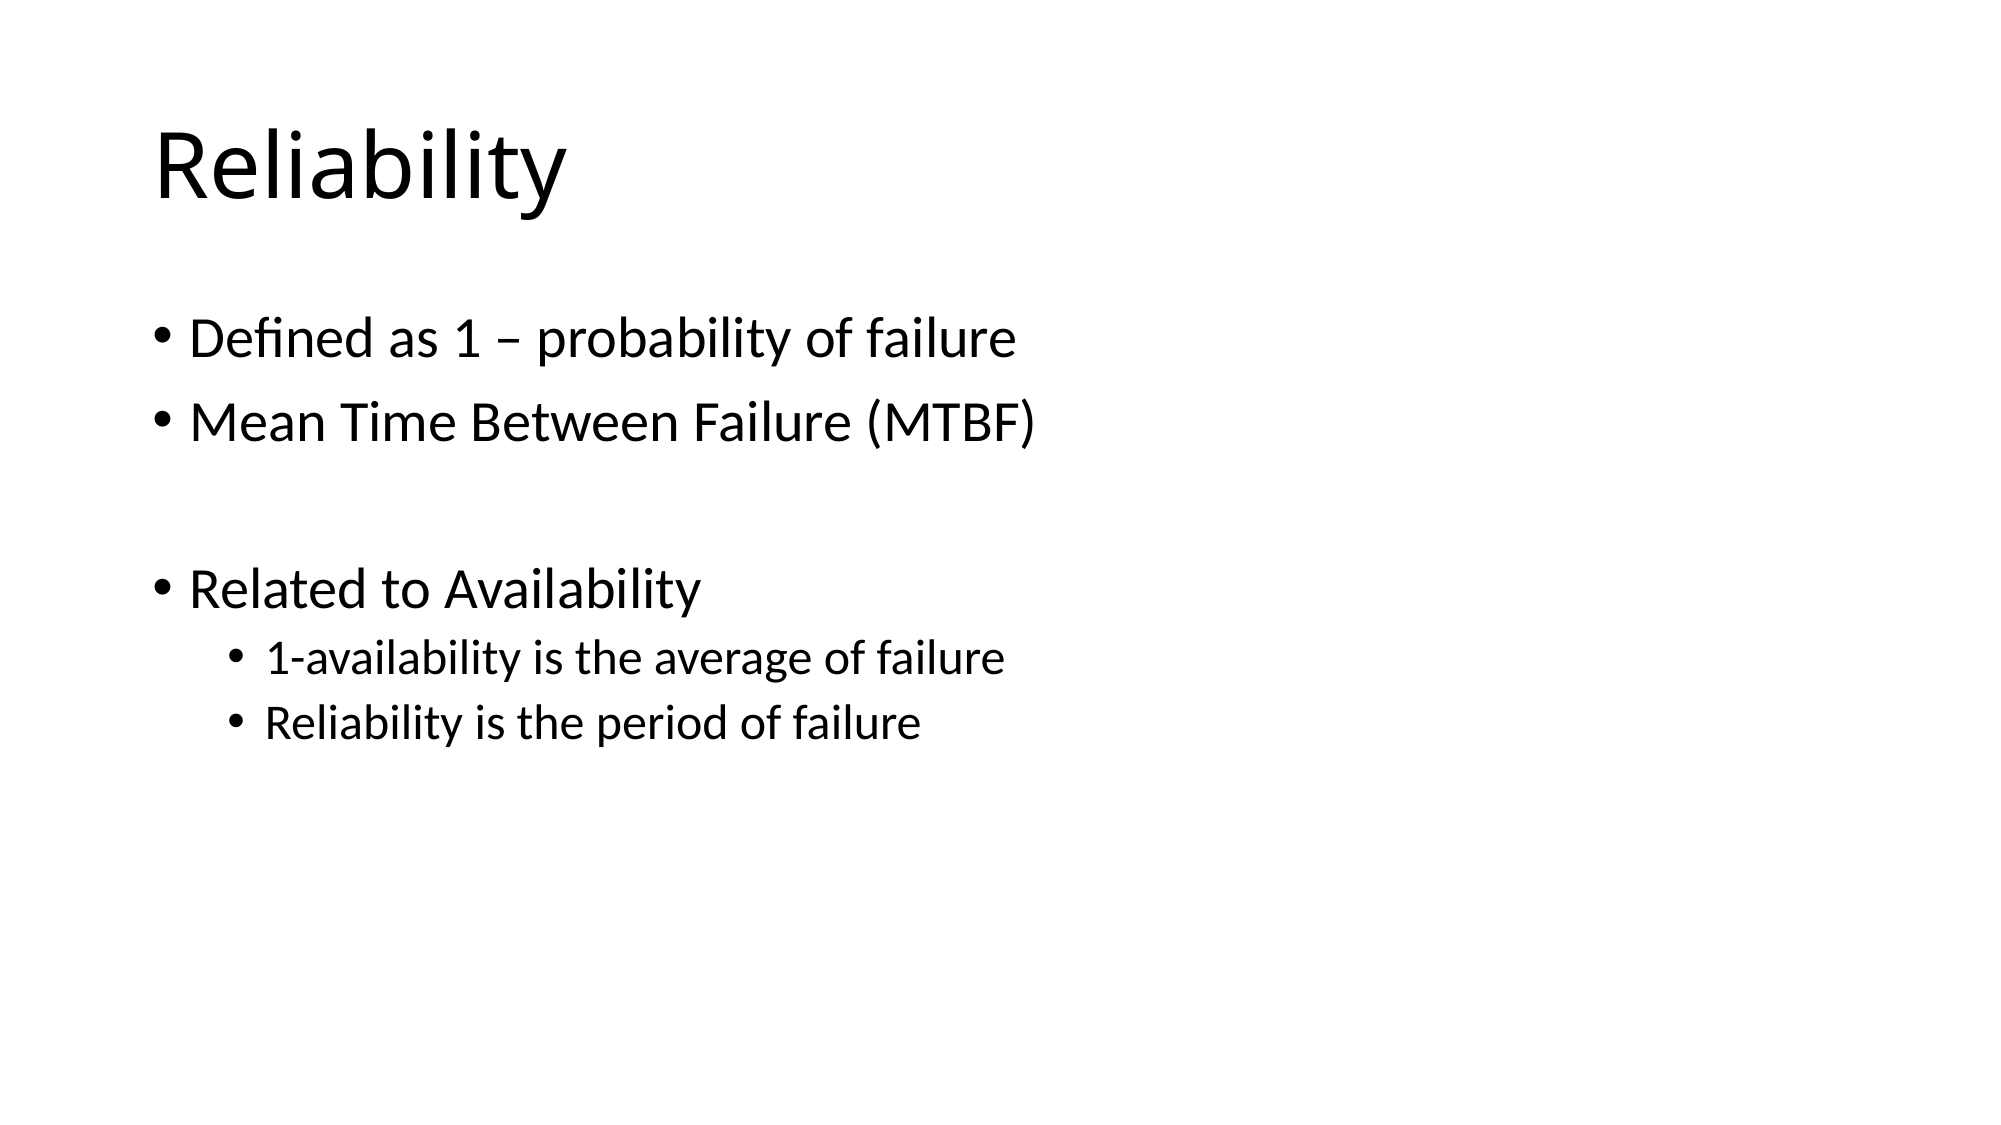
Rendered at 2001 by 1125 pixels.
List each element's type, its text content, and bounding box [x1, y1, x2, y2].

list Defined as 1 – probability of failure Mean Time Between Failure (MTBF) Related to Availability 1-availability is the average of failure Reliability is the period of failure [137, 299, 1863, 1014]
title Reliability [137, 59, 1863, 278]
